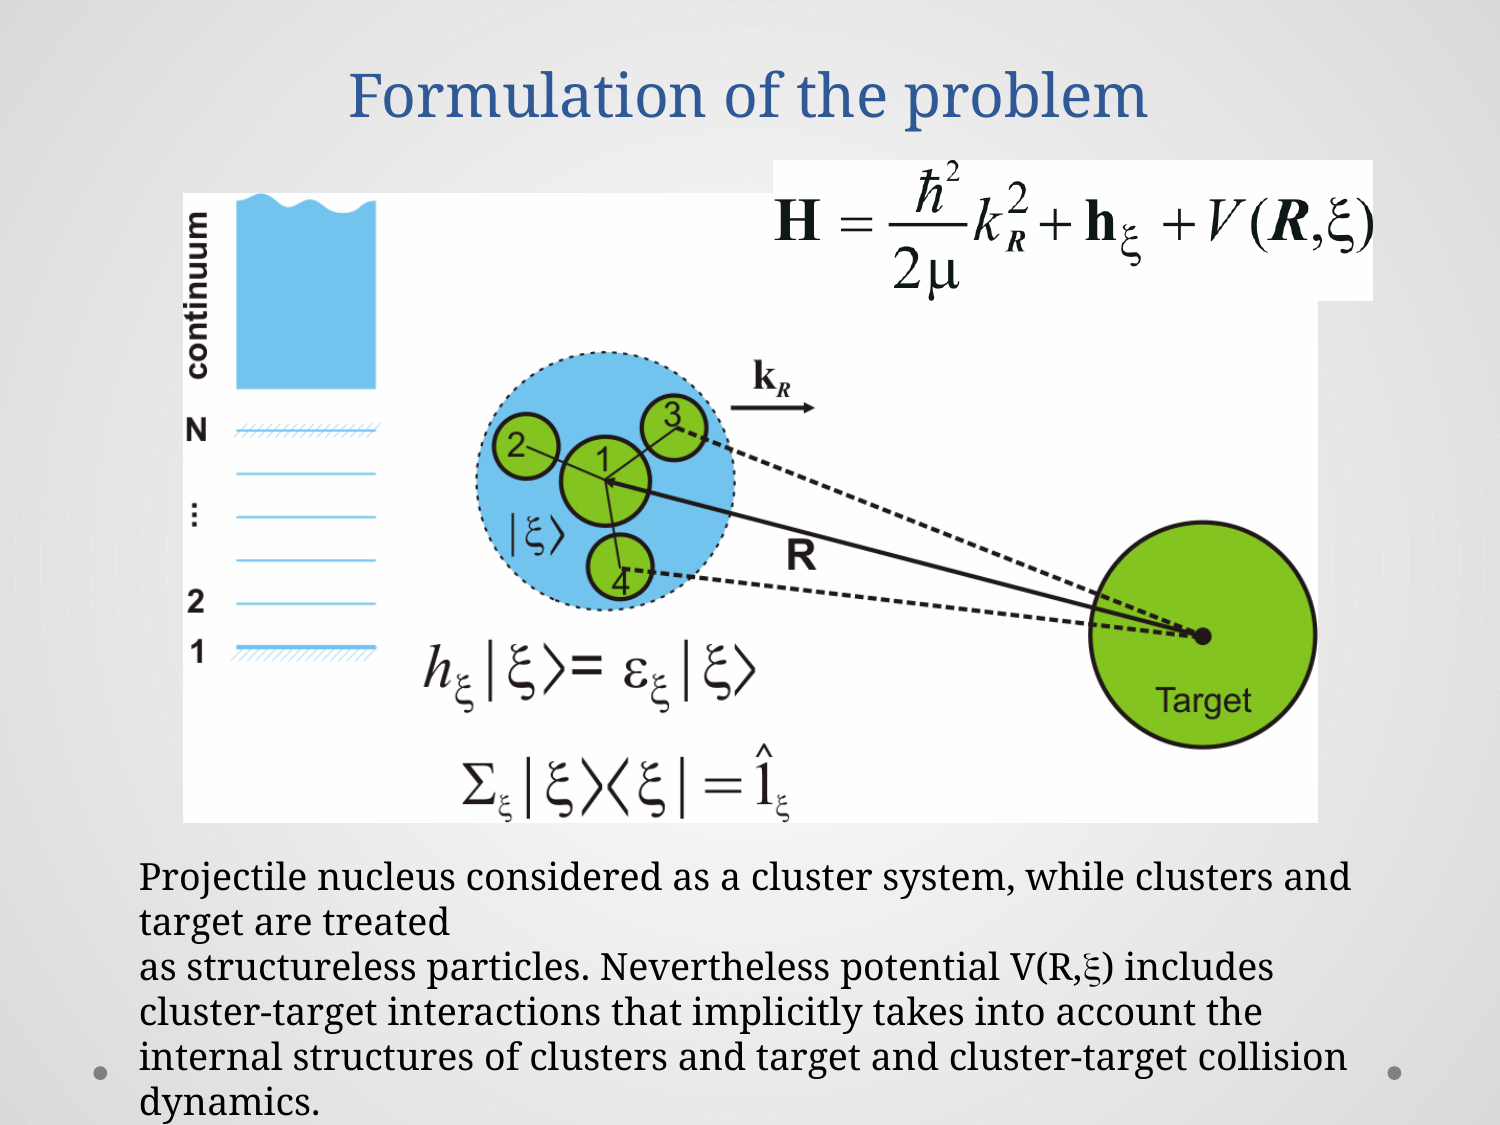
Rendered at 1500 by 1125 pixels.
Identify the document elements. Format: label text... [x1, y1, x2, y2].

title Formulation of the problem [75, 45, 1425, 138]
text_box Projectile nucleus considered as a cluster system, while clusters and target are treated as structureless particles. Nevertheless potential V(R,x) includes cluster-target interactions that implicitly takes into account the internal structures of clusters and target and cluster-target collision dynamics. [123, 845, 1400, 1125]
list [773, 160, 1373, 302]
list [182, 193, 1318, 823]
